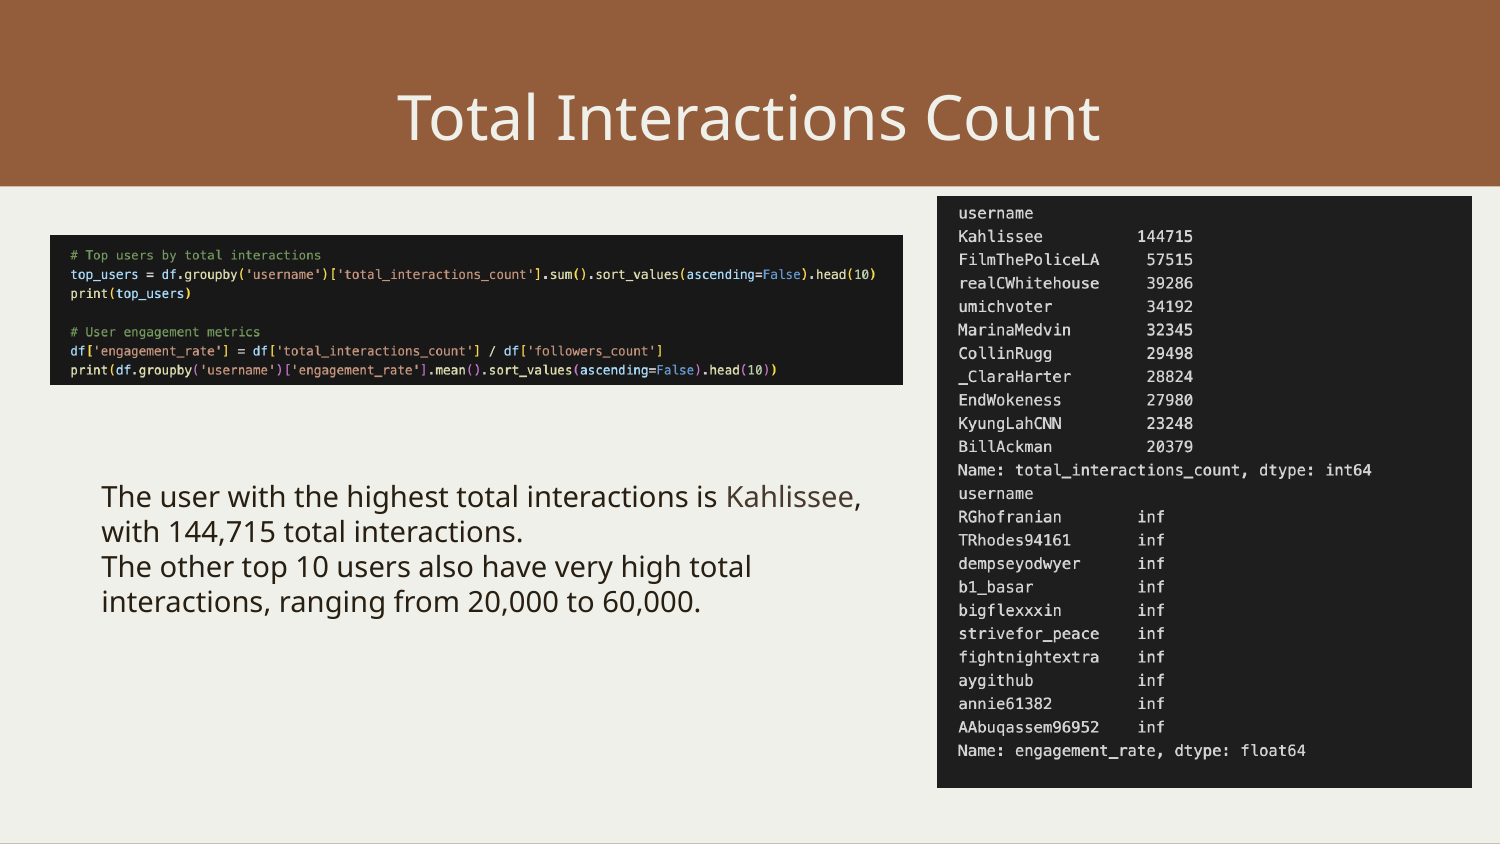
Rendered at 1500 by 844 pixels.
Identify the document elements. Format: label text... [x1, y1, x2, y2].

title Total Interactions Count [118, 63, 1382, 157]
subtitle The user with the highest total interactions is Kahlissee, with 144,715 total interactions. The other top 10 users also have very high total interactions, ranging from 20,000 to 60,000. [86, 463, 903, 651]
picture [937, 196, 1472, 789]
picture [50, 235, 904, 385]
